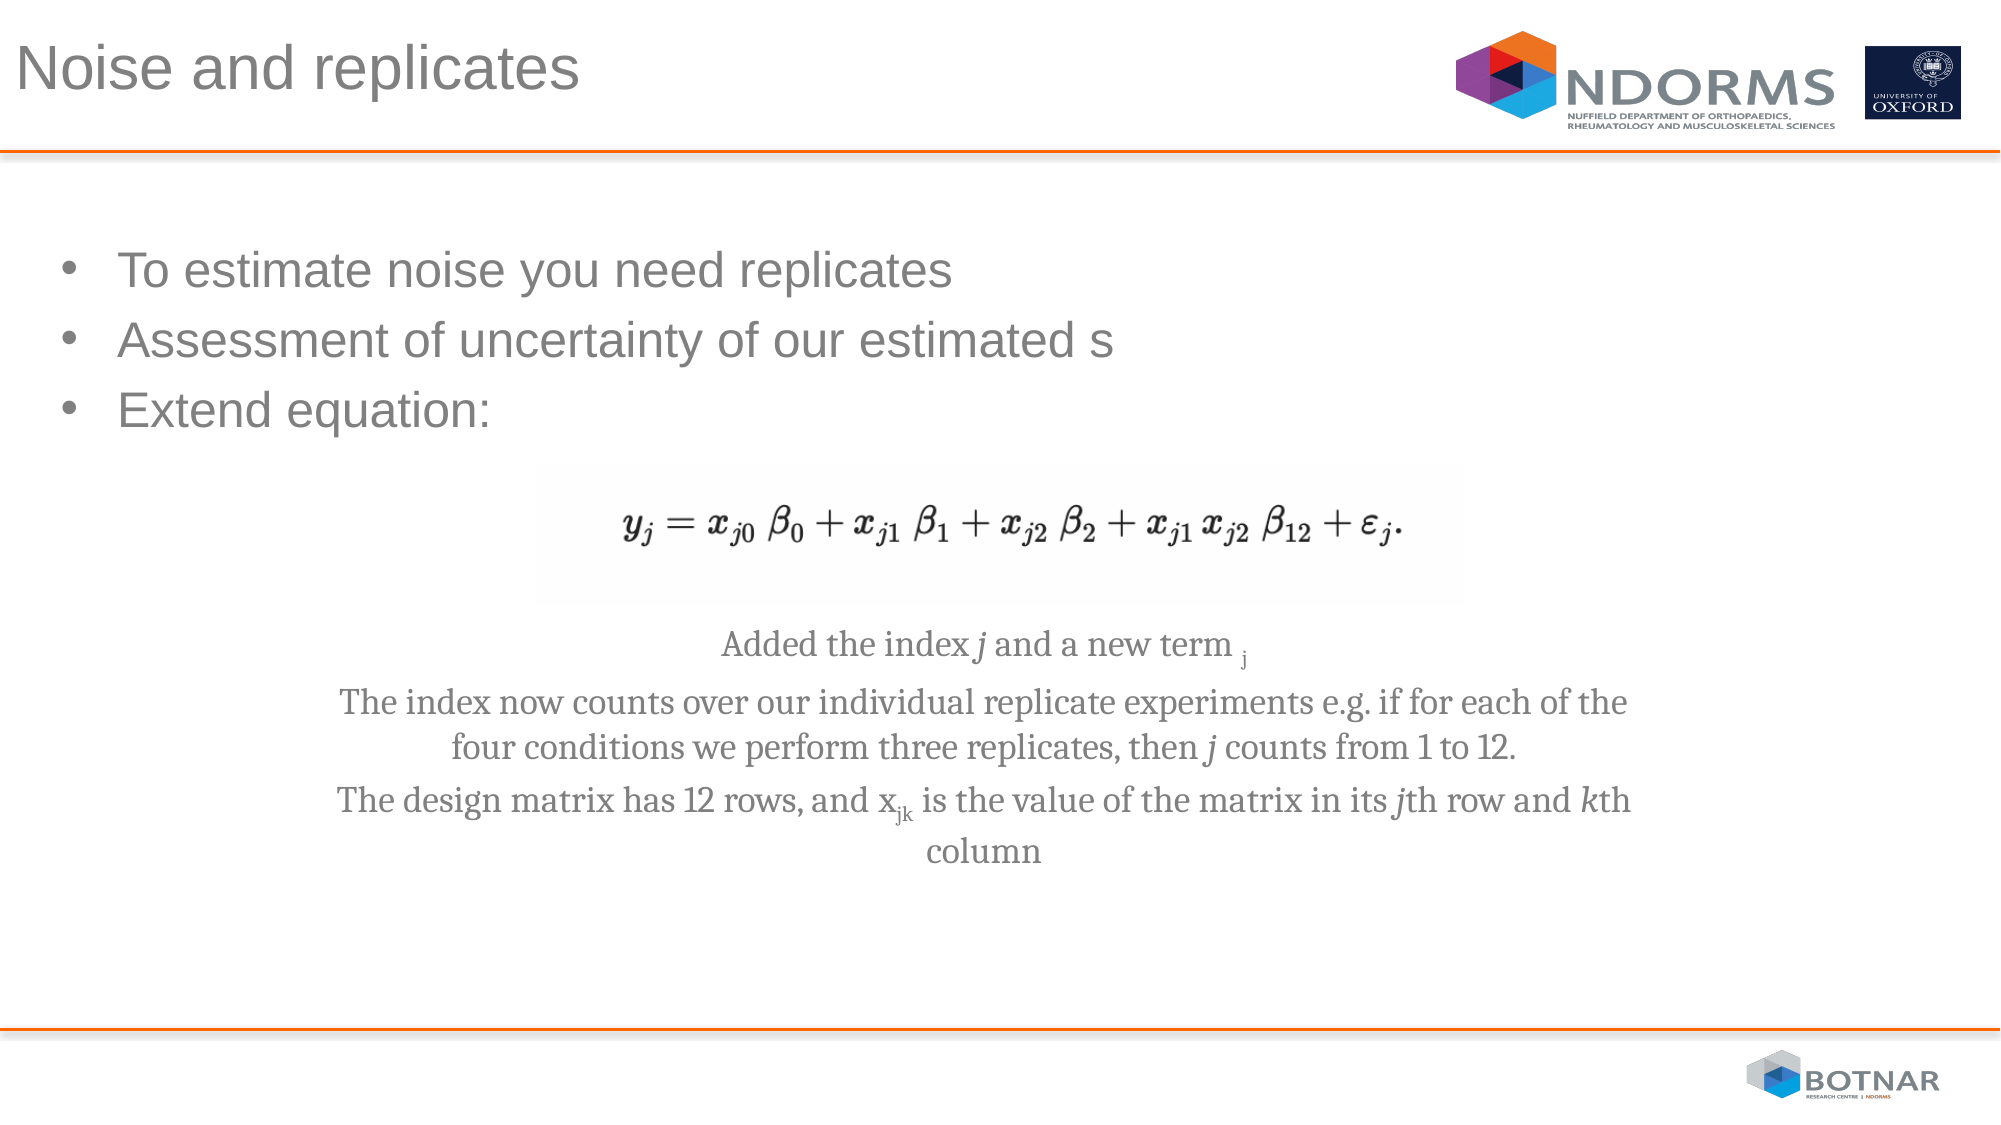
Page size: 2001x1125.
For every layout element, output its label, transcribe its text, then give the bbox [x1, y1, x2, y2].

picture [1746, 1050, 1945, 1099]
title Noise and replicates [0, 0, 892, 129]
picture [1456, 31, 1961, 129]
picture [535, 463, 1465, 606]
